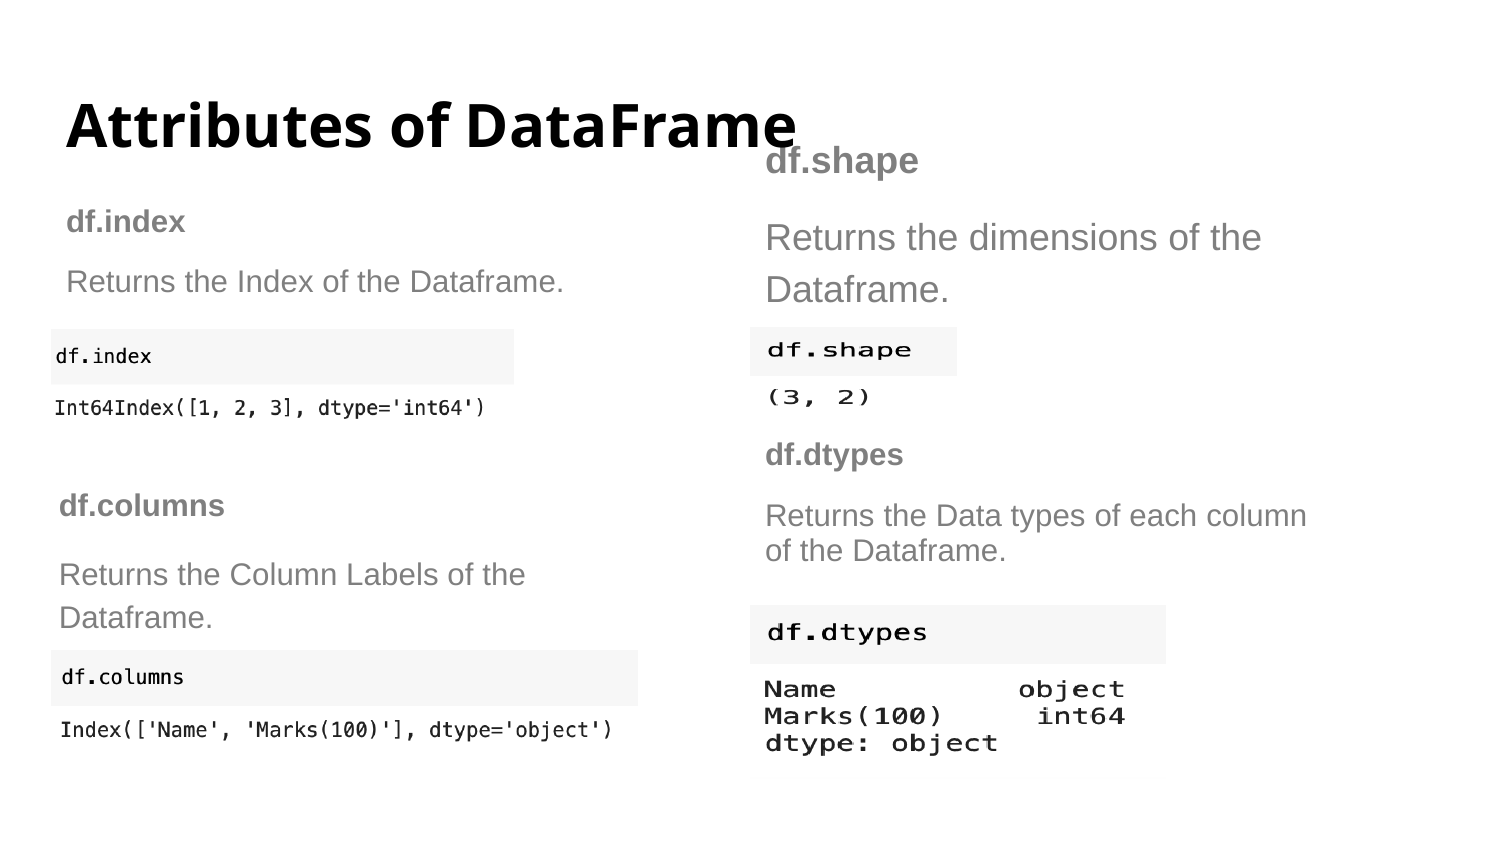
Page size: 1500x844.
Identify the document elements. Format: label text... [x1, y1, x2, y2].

text_box df.shape Returns the dimensions of the Dataframe. [749, 176, 1357, 325]
list df.columns Returns the Column Labels of the Dataframe. [43, 465, 615, 628]
picture [50, 650, 638, 766]
picture [749, 327, 957, 422]
list df.index Returns the Index of the Dataframe. [51, 189, 622, 362]
picture [749, 605, 1166, 779]
picture [50, 327, 514, 443]
title Attributes of DataFrame [51, 72, 1449, 176]
list df.dtypes Returns the Data types of each column of the Dataframe. [750, 422, 1357, 586]
